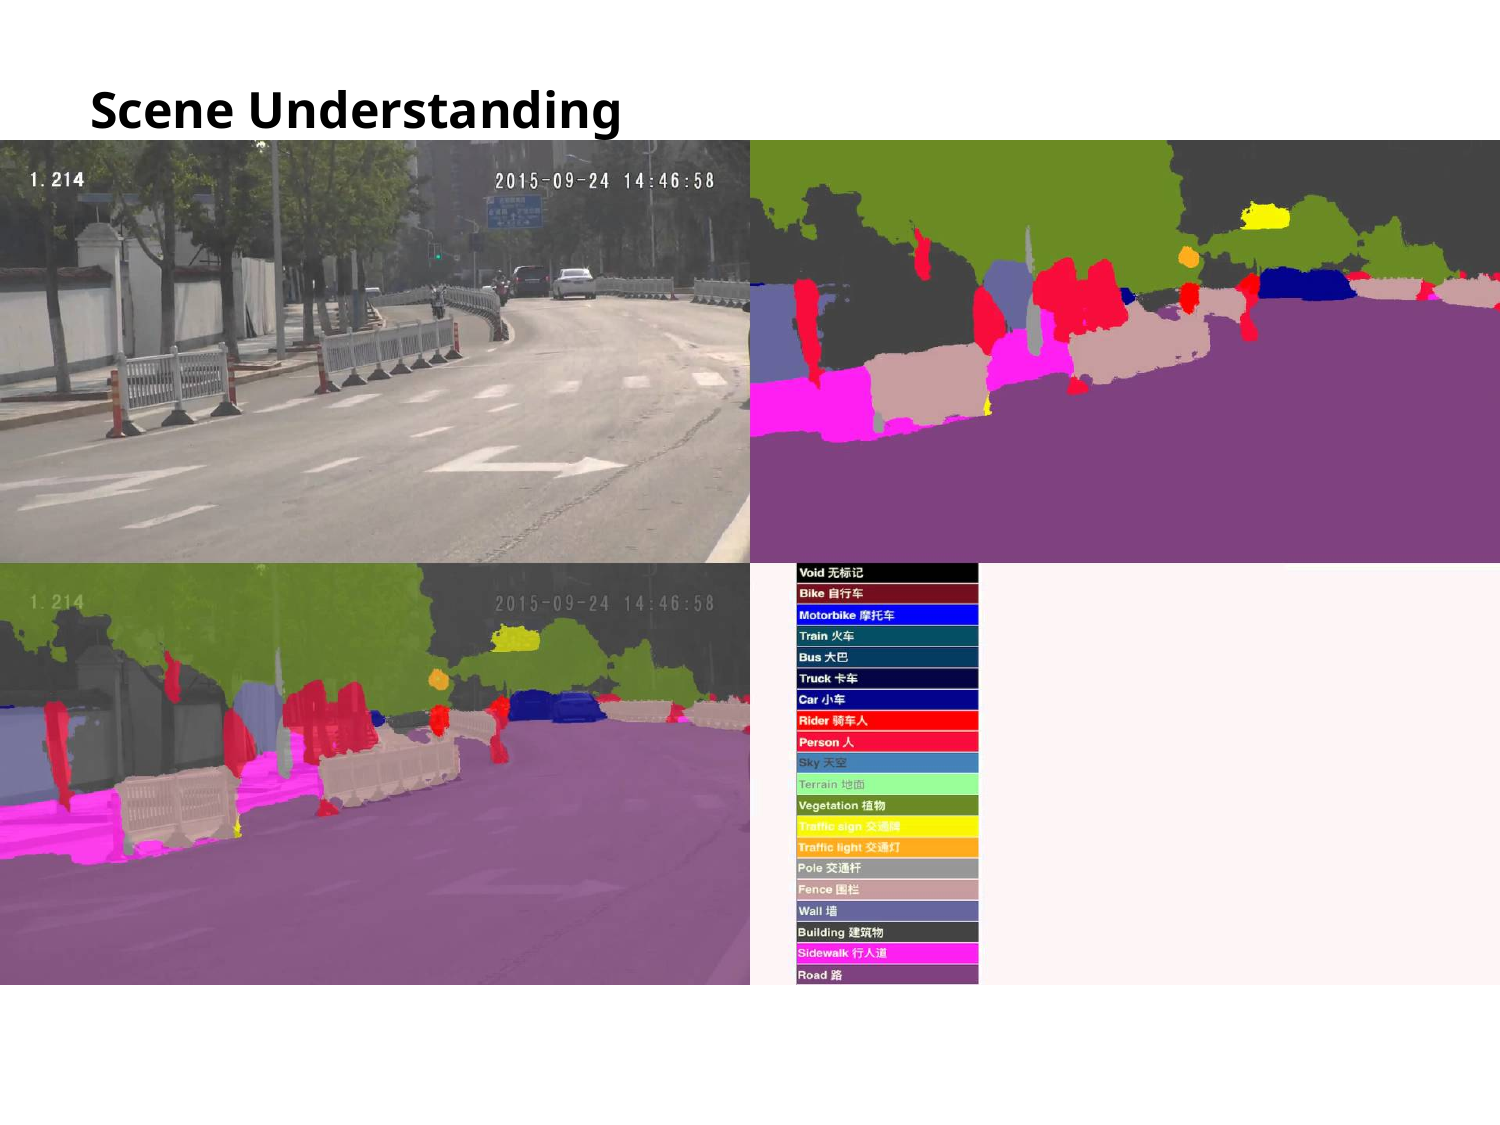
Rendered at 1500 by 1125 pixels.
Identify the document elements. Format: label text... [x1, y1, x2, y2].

title Scene Understanding [75, 25, 1401, 138]
picture [0, 140, 1500, 985]
